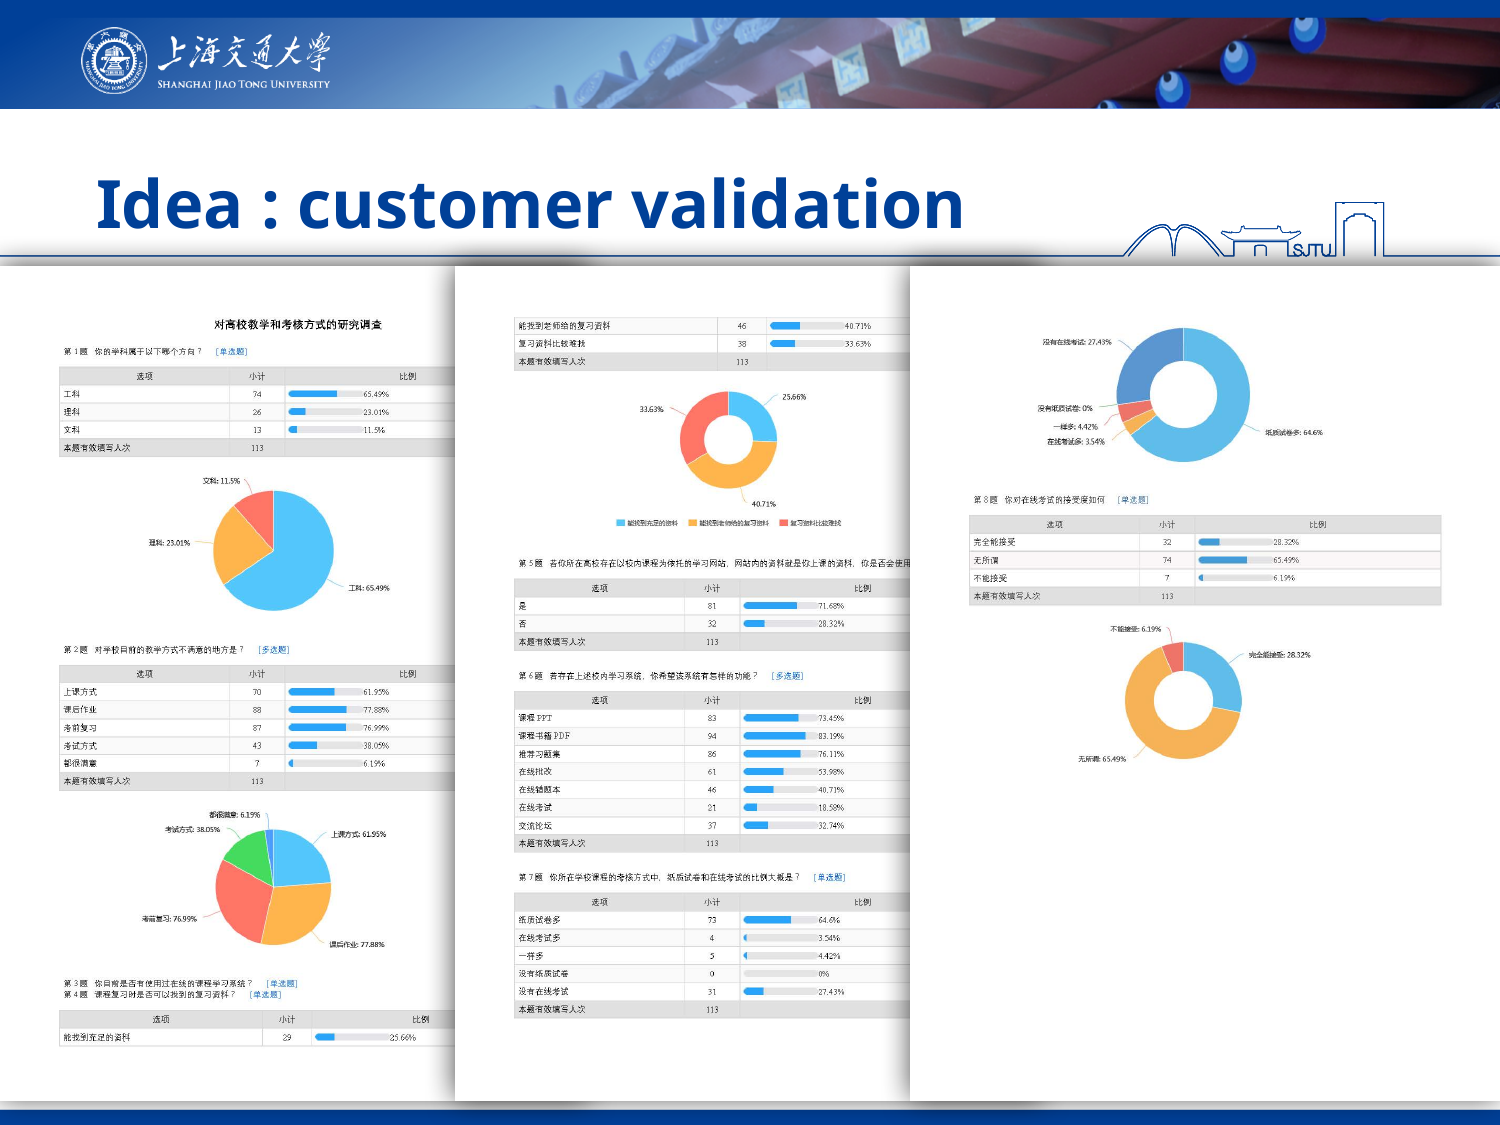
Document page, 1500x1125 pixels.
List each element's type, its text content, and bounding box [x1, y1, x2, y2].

picture [0, 266, 1500, 1101]
picture [0, 18, 1500, 109]
title Idea : customer validation [81, 159, 1455, 242]
